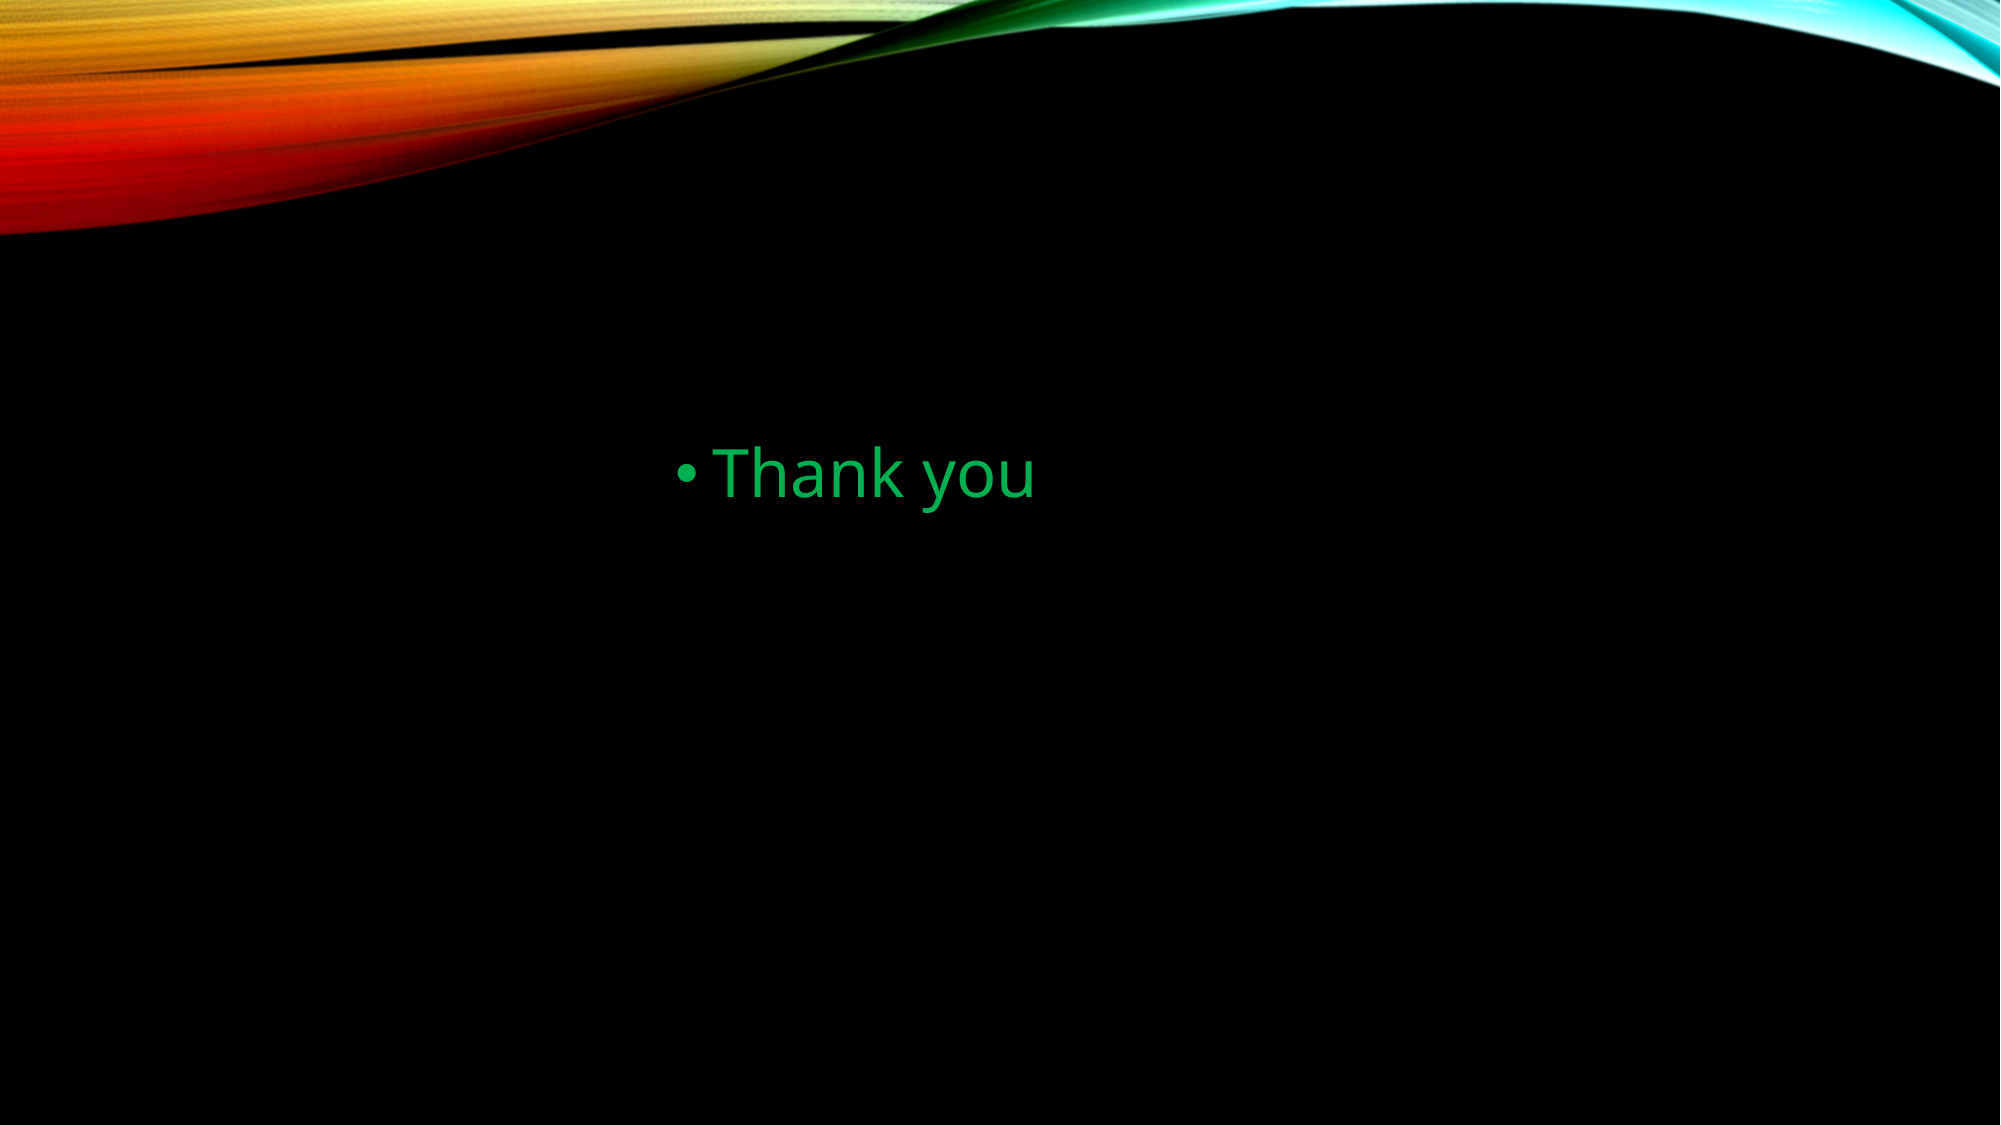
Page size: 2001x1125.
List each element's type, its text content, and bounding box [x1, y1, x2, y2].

picture [0, 0, 2000, 237]
list Thank you [660, 432, 1888, 1021]
